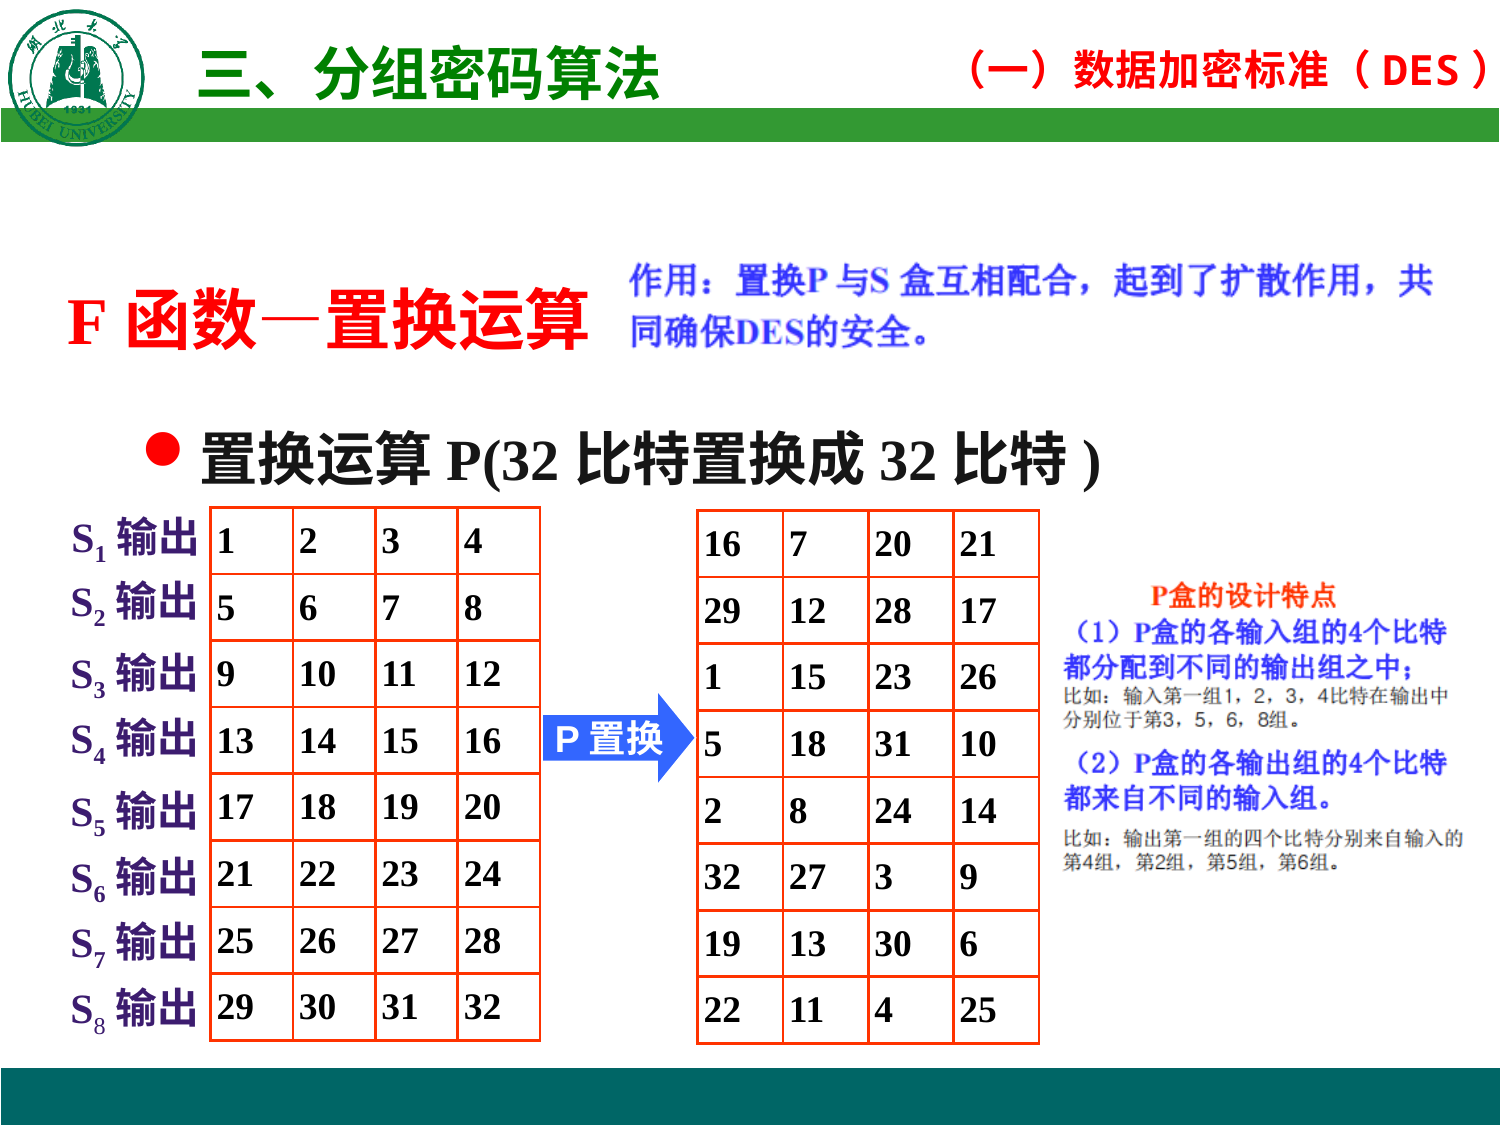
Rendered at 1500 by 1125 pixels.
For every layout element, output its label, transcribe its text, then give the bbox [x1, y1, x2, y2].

table_cell 25 [216, 908, 292, 972]
list F函数—置换运算 置换运算P(32比特置换成32比特) [52, 254, 1403, 1047]
table_cell 9 [955, 845, 1038, 909]
table_cell 29 [699, 578, 782, 642]
table_cell 24 [870, 778, 952, 842]
table_cell 22 [294, 842, 374, 906]
table_cell 5 [699, 712, 782, 776]
table_cell 27 [784, 845, 867, 909]
table_cell 8 [784, 778, 867, 842]
table_header 2 [294, 509, 374, 573]
table_cell 10 [294, 642, 374, 706]
table_cell 16 [459, 708, 539, 772]
table_cell 26 [955, 645, 1035, 709]
table_cell 17 [955, 578, 1036, 642]
picture [1040, 575, 1469, 901]
table_cell 23 [377, 842, 456, 906]
table_cell 23 [870, 645, 952, 709]
table_header 7 [784, 512, 867, 576]
table_cell 28 [870, 578, 952, 642]
picture [0, 1067, 1500, 1125]
table_cell 19 [377, 775, 456, 839]
table_header 1 [216, 509, 292, 573]
table_cell 8 [459, 575, 539, 639]
table_cell 27 [377, 908, 456, 972]
table_cell 9 [216, 642, 292, 706]
picture [618, 249, 1448, 372]
table_cell 17 [216, 775, 292, 839]
table_cell 30 [870, 912, 952, 975]
table_cell 31 [870, 712, 952, 776]
table_cell 14 [294, 708, 374, 772]
table_cell 26 [294, 908, 374, 972]
table_cell 12 [459, 642, 539, 706]
table_cell 5 [216, 575, 292, 639]
table_cell 3 [870, 845, 952, 909]
table_cell 20 [459, 775, 539, 839]
table_header 16 [699, 512, 782, 576]
table_cell 19 [699, 912, 782, 975]
table_cell 31 [377, 975, 456, 1039]
table_cell 24 [459, 842, 539, 906]
table_cell 18 [784, 712, 867, 776]
table_cell 22 [699, 978, 782, 1042]
text_box P置换 [542, 690, 696, 786]
table_cell 13 [216, 708, 292, 772]
table_header 4 [459, 509, 539, 573]
table_cell 32 [699, 845, 782, 909]
table_cell 2 [699, 778, 782, 842]
table_cell 25 [955, 978, 1038, 1042]
table_cell 14 [955, 778, 1035, 842]
table_header 20 [870, 512, 952, 576]
table_cell 28 [459, 908, 539, 972]
table_cell 10 [955, 712, 1035, 776]
table_cell 30 [294, 975, 374, 1039]
table_cell 15 [377, 708, 456, 772]
table_cell 21 [216, 842, 292, 906]
table_cell 13 [784, 912, 867, 975]
table_cell 12 [784, 578, 867, 642]
table_cell 6 [294, 575, 374, 639]
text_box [58, 503, 212, 1041]
table_header 3 [377, 509, 456, 573]
table_cell 29 [216, 975, 292, 1039]
picture [0, 0, 167, 175]
table_cell 18 [294, 775, 374, 839]
table_cell 6 [955, 912, 1038, 975]
table_cell 1 [699, 645, 782, 709]
table_cell 7 [377, 575, 456, 639]
table_cell 11 [377, 642, 456, 706]
table_header 21 [955, 512, 1038, 576]
table_cell 4 [870, 978, 952, 1042]
table_cell 15 [784, 645, 867, 709]
table_cell 32 [459, 975, 539, 1039]
table_cell 11 [784, 978, 867, 1042]
